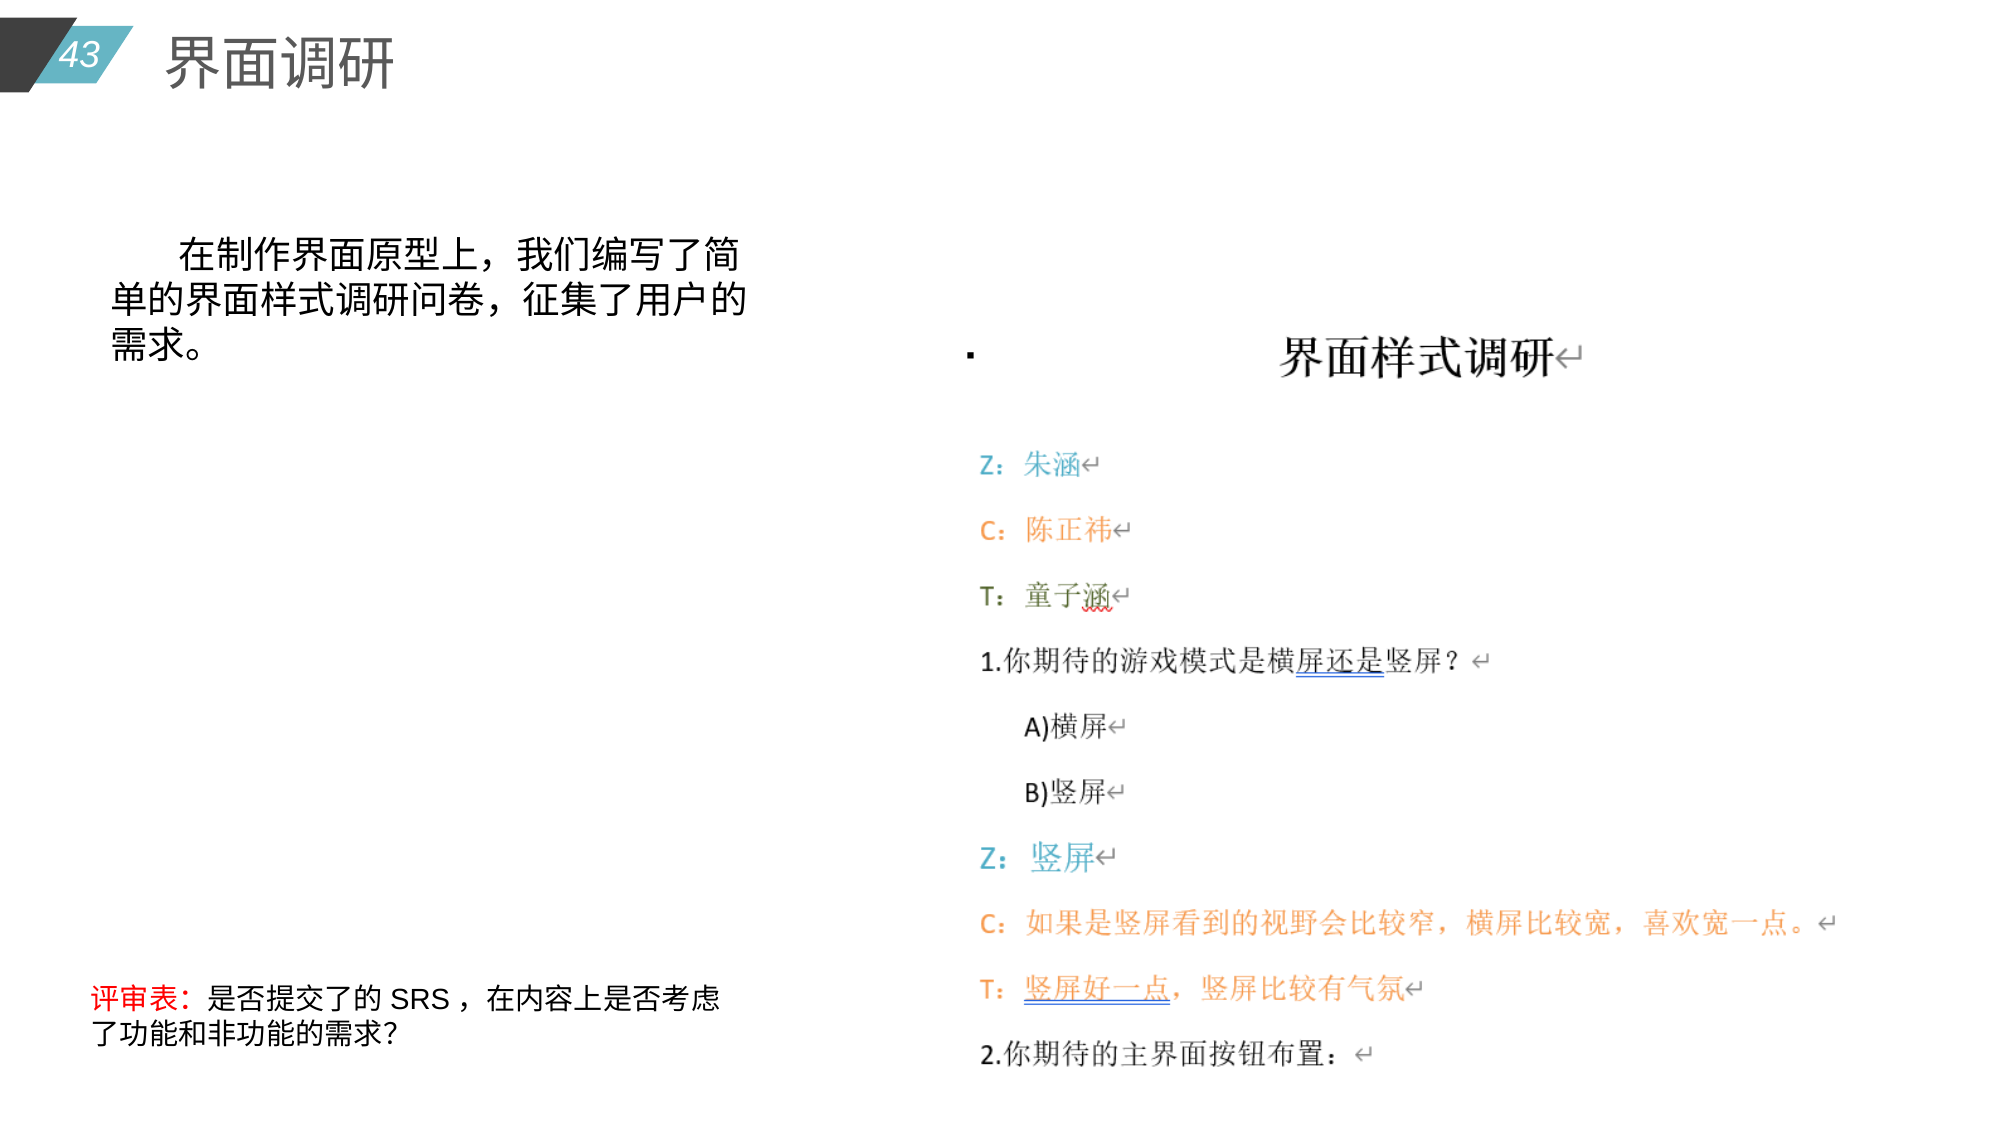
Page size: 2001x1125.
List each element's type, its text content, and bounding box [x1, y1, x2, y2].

text_box 评审表：是否提交了的SRS，在内容上是否考虑了功能和非功能的需求？ [75, 972, 750, 1058]
text_box 界面调研 [148, 18, 412, 104]
picture [901, 283, 1971, 1097]
text_box 在制作界面原型上，我们编写了简单的界面样式调研问卷，征集了用户的需求。 [95, 223, 778, 374]
